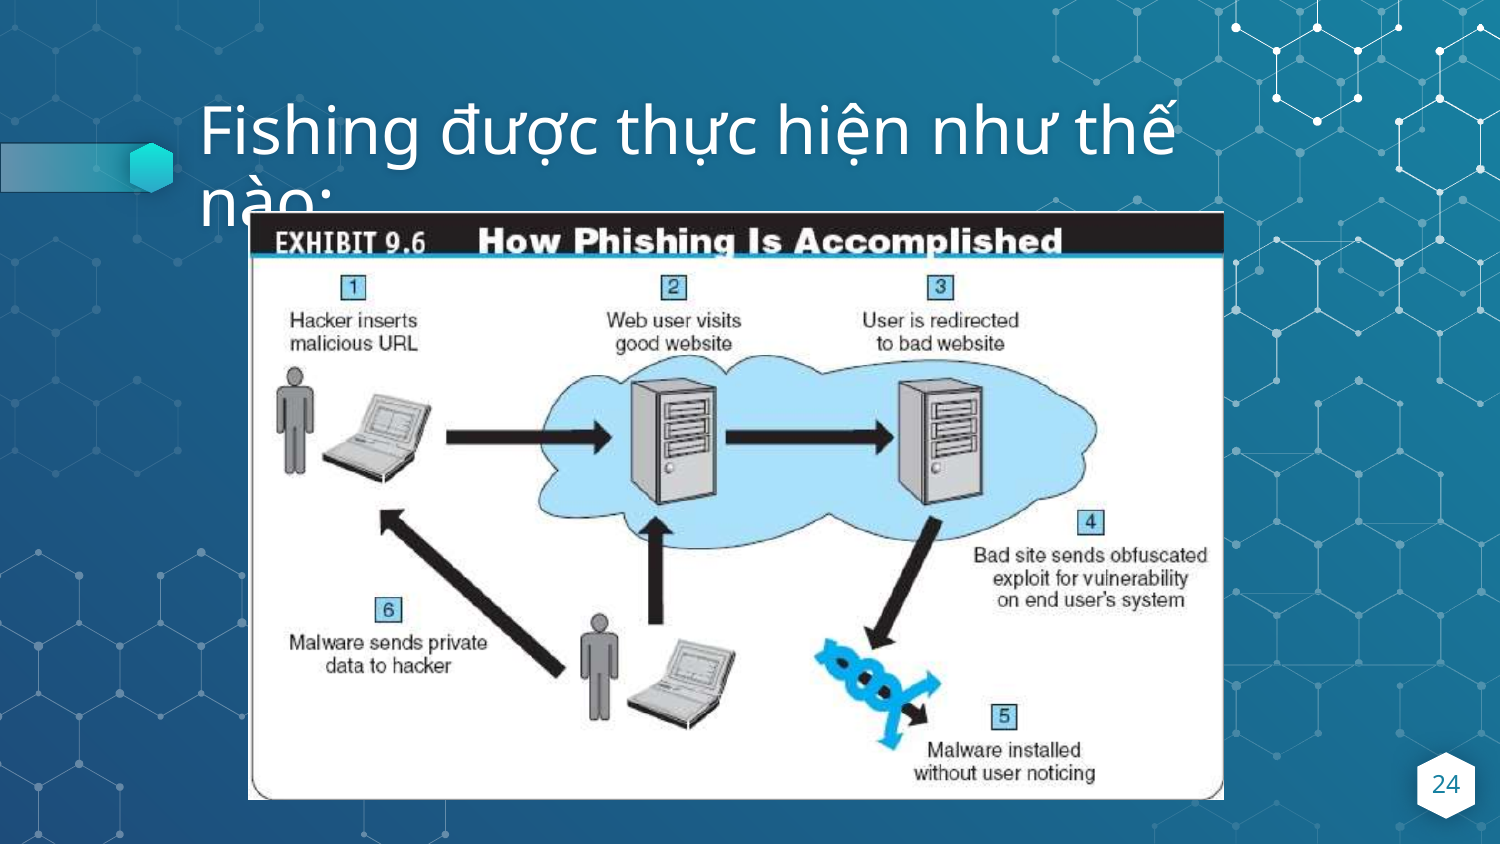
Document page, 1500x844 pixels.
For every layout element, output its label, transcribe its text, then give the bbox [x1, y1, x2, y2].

slide_number 24 [1417, 752, 1475, 819]
title Fishing được thực hiện như thế nào: [198, 140, 1302, 198]
picture [248, 210, 1224, 801]
